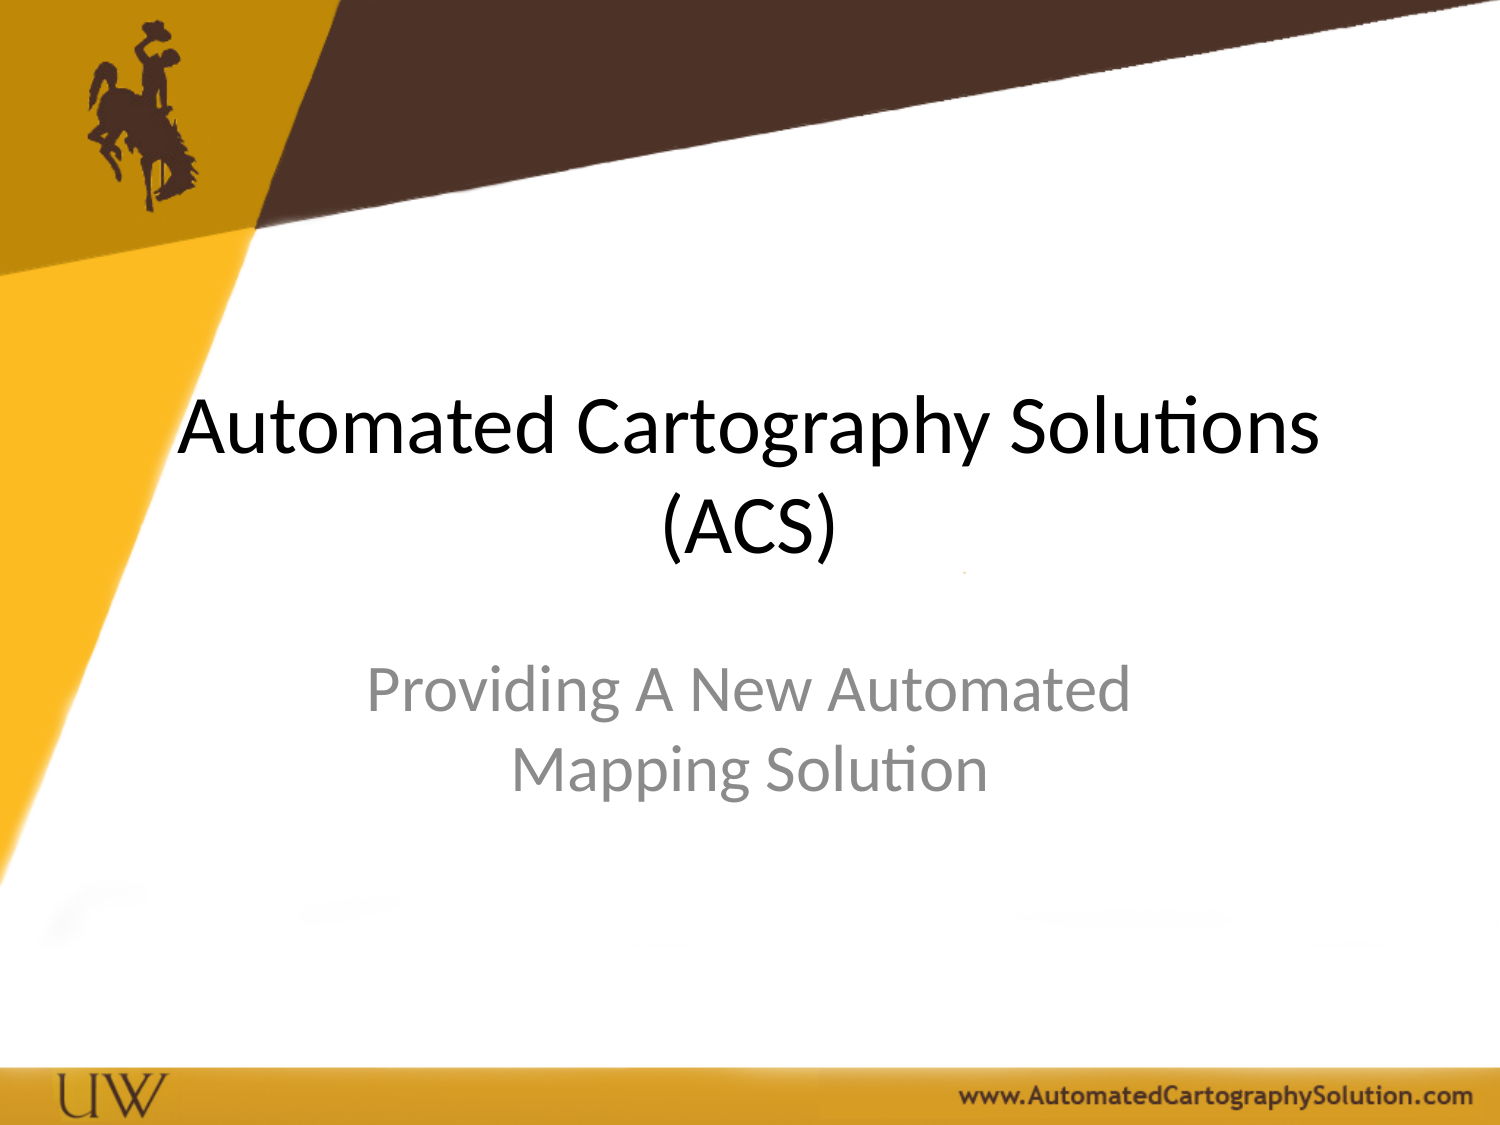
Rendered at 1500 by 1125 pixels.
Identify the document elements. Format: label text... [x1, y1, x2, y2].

subtitle Providing A New Automated Mapping Solution [225, 637, 1275, 925]
title Automated Cartography Solutions (ACS) [112, 349, 1388, 591]
picture [0, 0, 1500, 1125]
